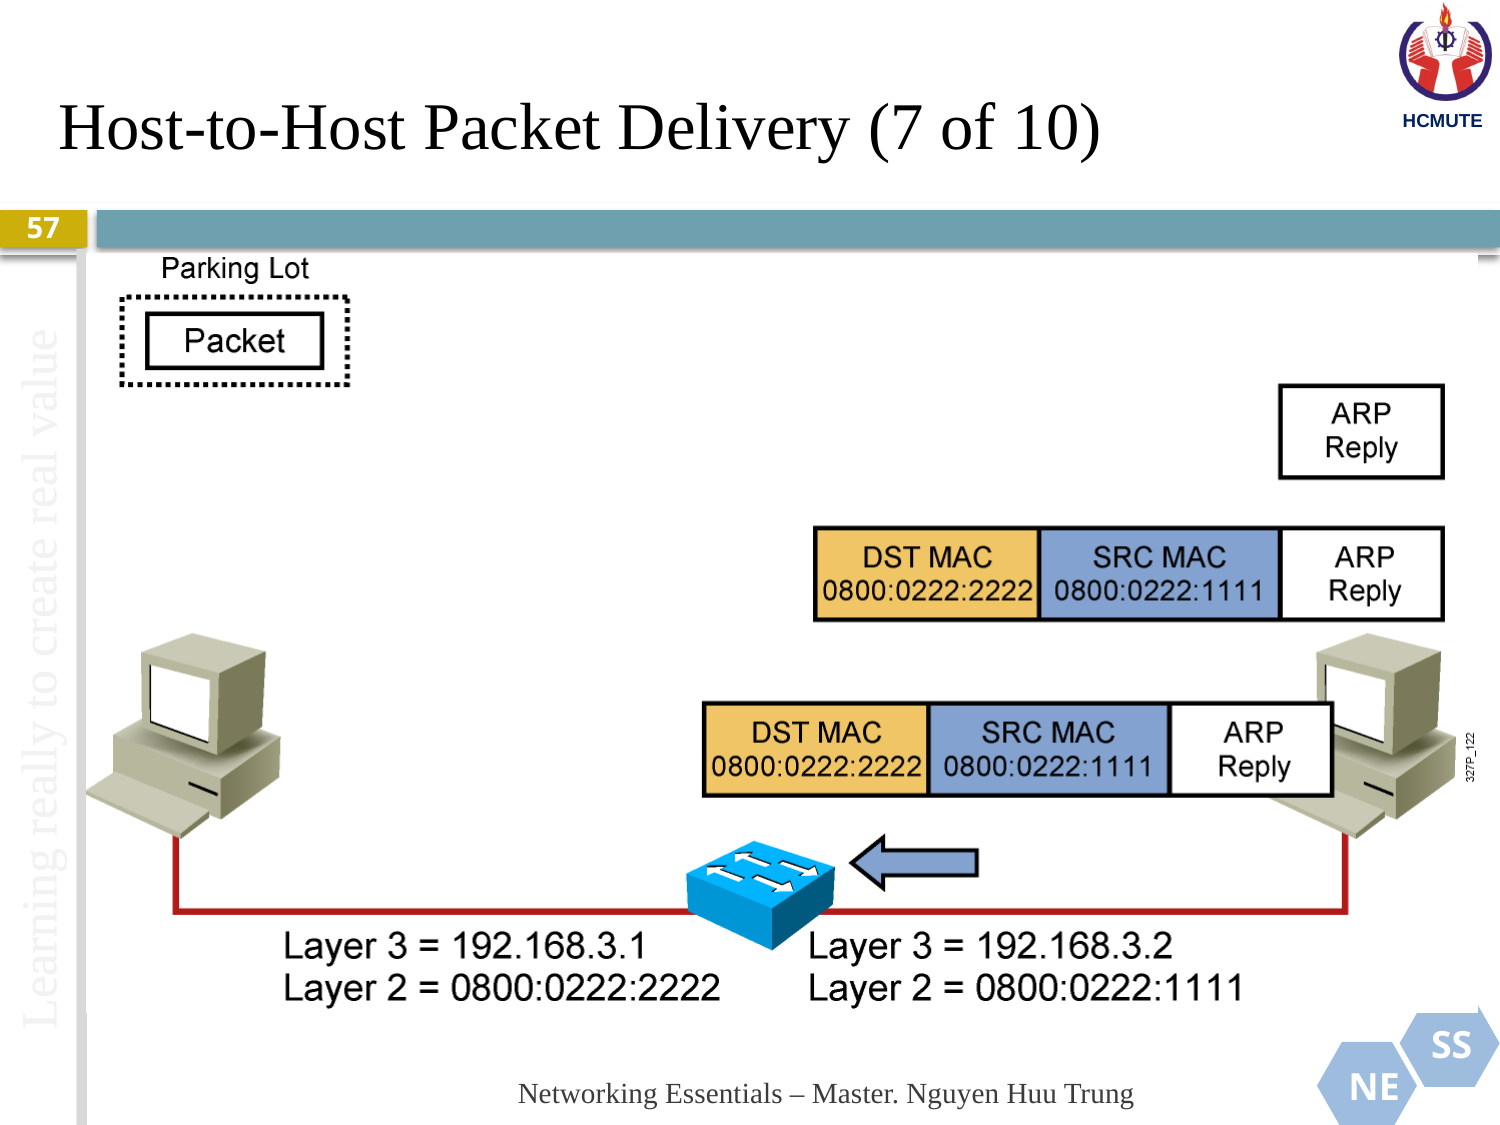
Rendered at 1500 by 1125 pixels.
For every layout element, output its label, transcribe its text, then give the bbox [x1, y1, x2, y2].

footer Networking Essentials – Master. Nguyen Huu Trung [187, 1071, 1150, 1113]
title Host-to-Host Packet Delivery (7 of 10) [43, 72, 1436, 174]
picture [86, 253, 1478, 1013]
slide_number 57 [0, 208, 87, 249]
picture [1399, 2, 1492, 101]
